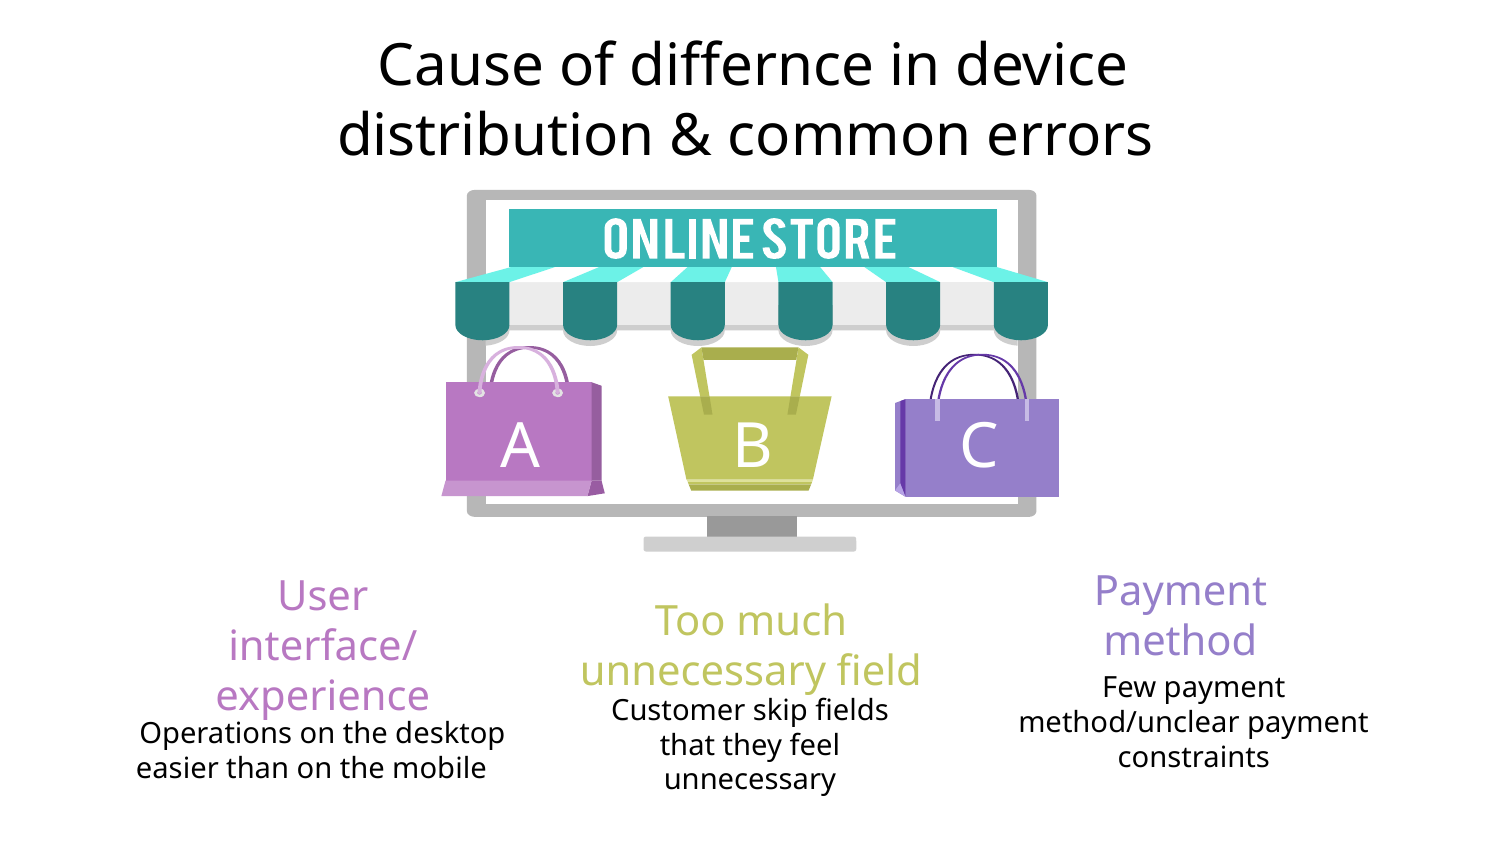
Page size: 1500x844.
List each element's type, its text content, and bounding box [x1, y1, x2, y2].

text_box Operations on the desktop easier than on the mobile [115, 697, 530, 802]
text_box User interface/ experience [163, 617, 483, 670]
text_box Payment method [1020, 587, 1341, 640]
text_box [441, 189, 1059, 552]
text_box Customer skip fields that they feel unnecessary [571, 691, 928, 796]
text_box Few payment method/unclear payment constraints [993, 668, 1394, 773]
title Cause of differnce in device distribution & common errors [258, 70, 1248, 124]
text_box Too much unnecessary field [562, 617, 940, 670]
